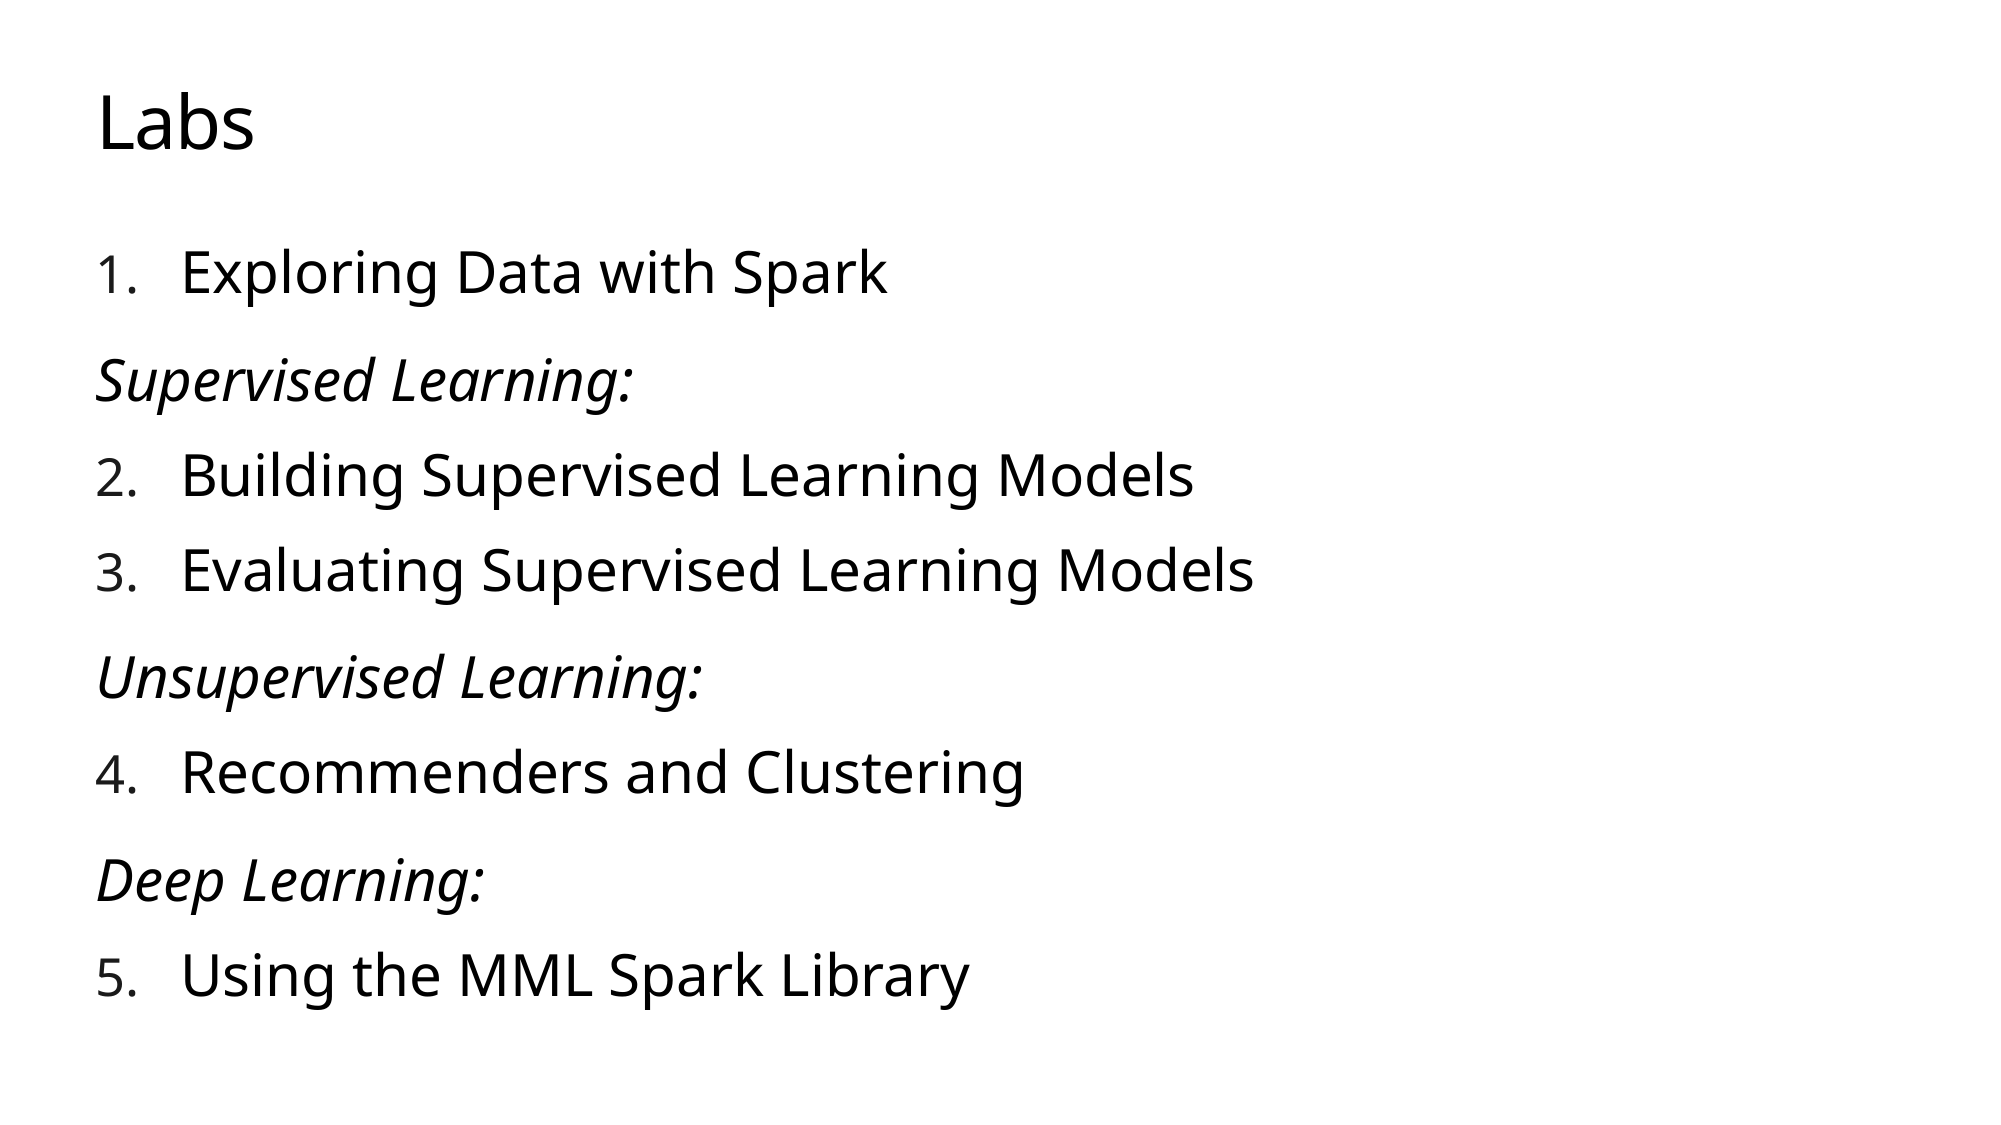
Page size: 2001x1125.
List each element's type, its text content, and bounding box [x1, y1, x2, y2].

title Labs [96, 75, 1904, 166]
list Exploring Data with Spark Supervised Learning: Building Supervised Learning Models Evaluating Supervised Learning Models Unsupervised Learning: Recommenders and Clustering Deep Learning: Using the MML Spark Library [95, 235, 1904, 1016]
